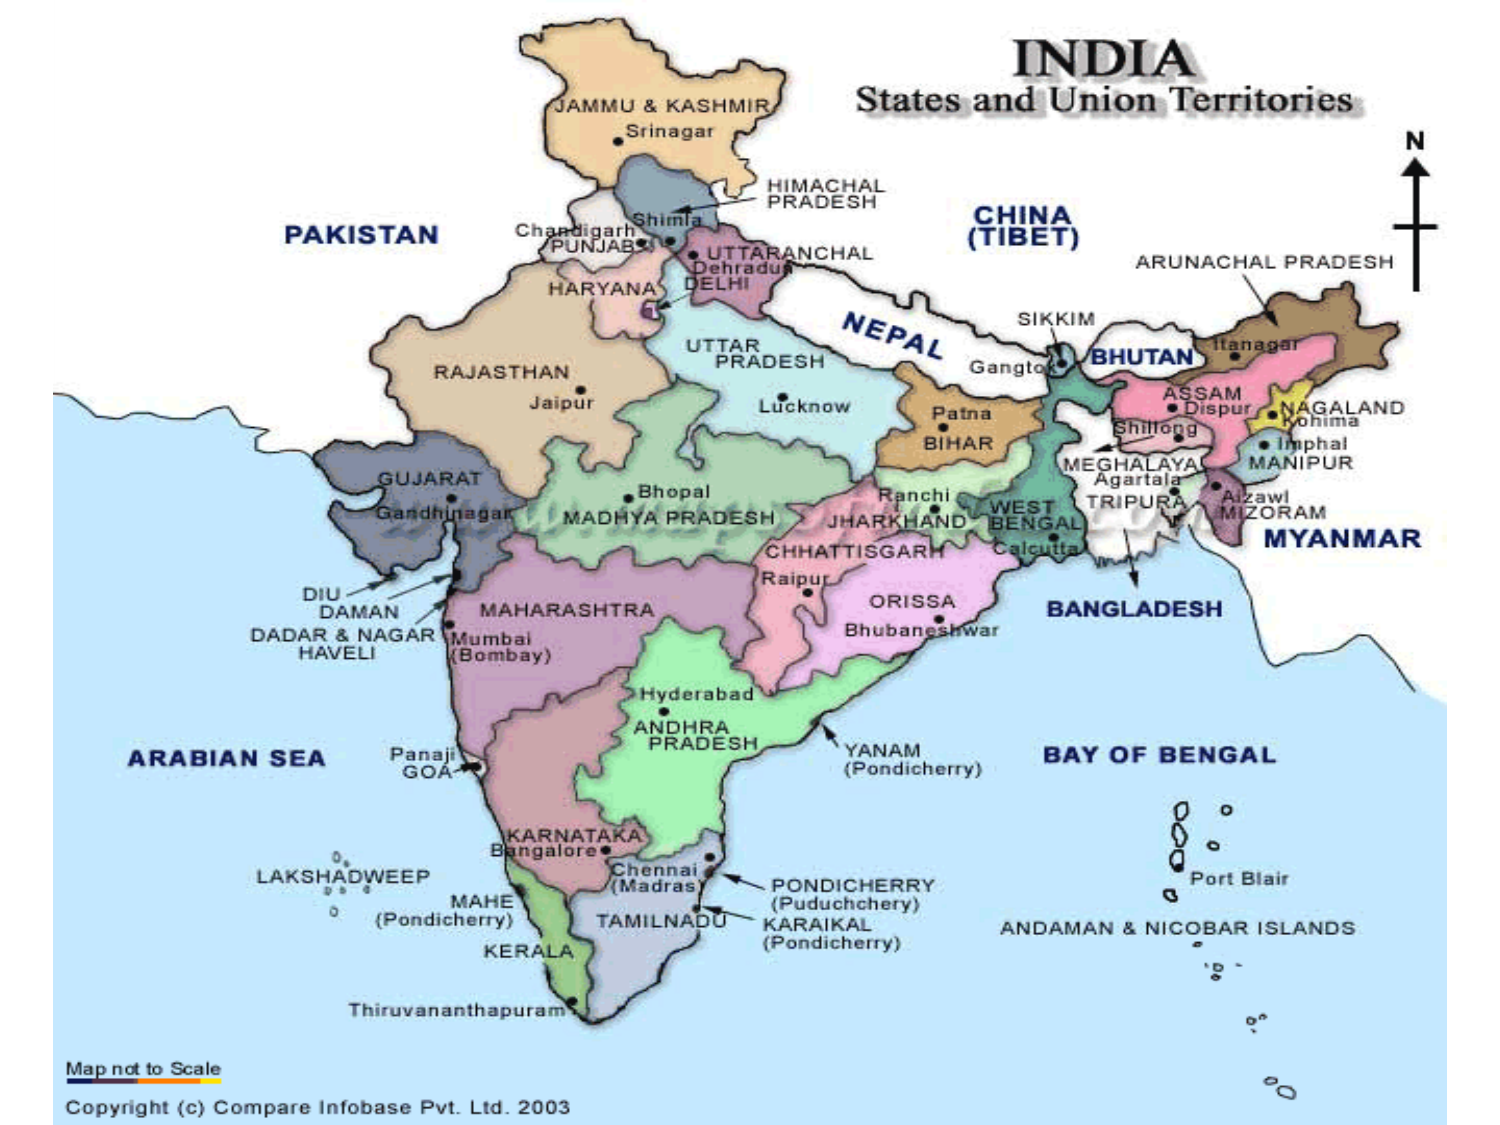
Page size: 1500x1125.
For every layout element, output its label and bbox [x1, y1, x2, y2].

list [52, 0, 1448, 1125]
